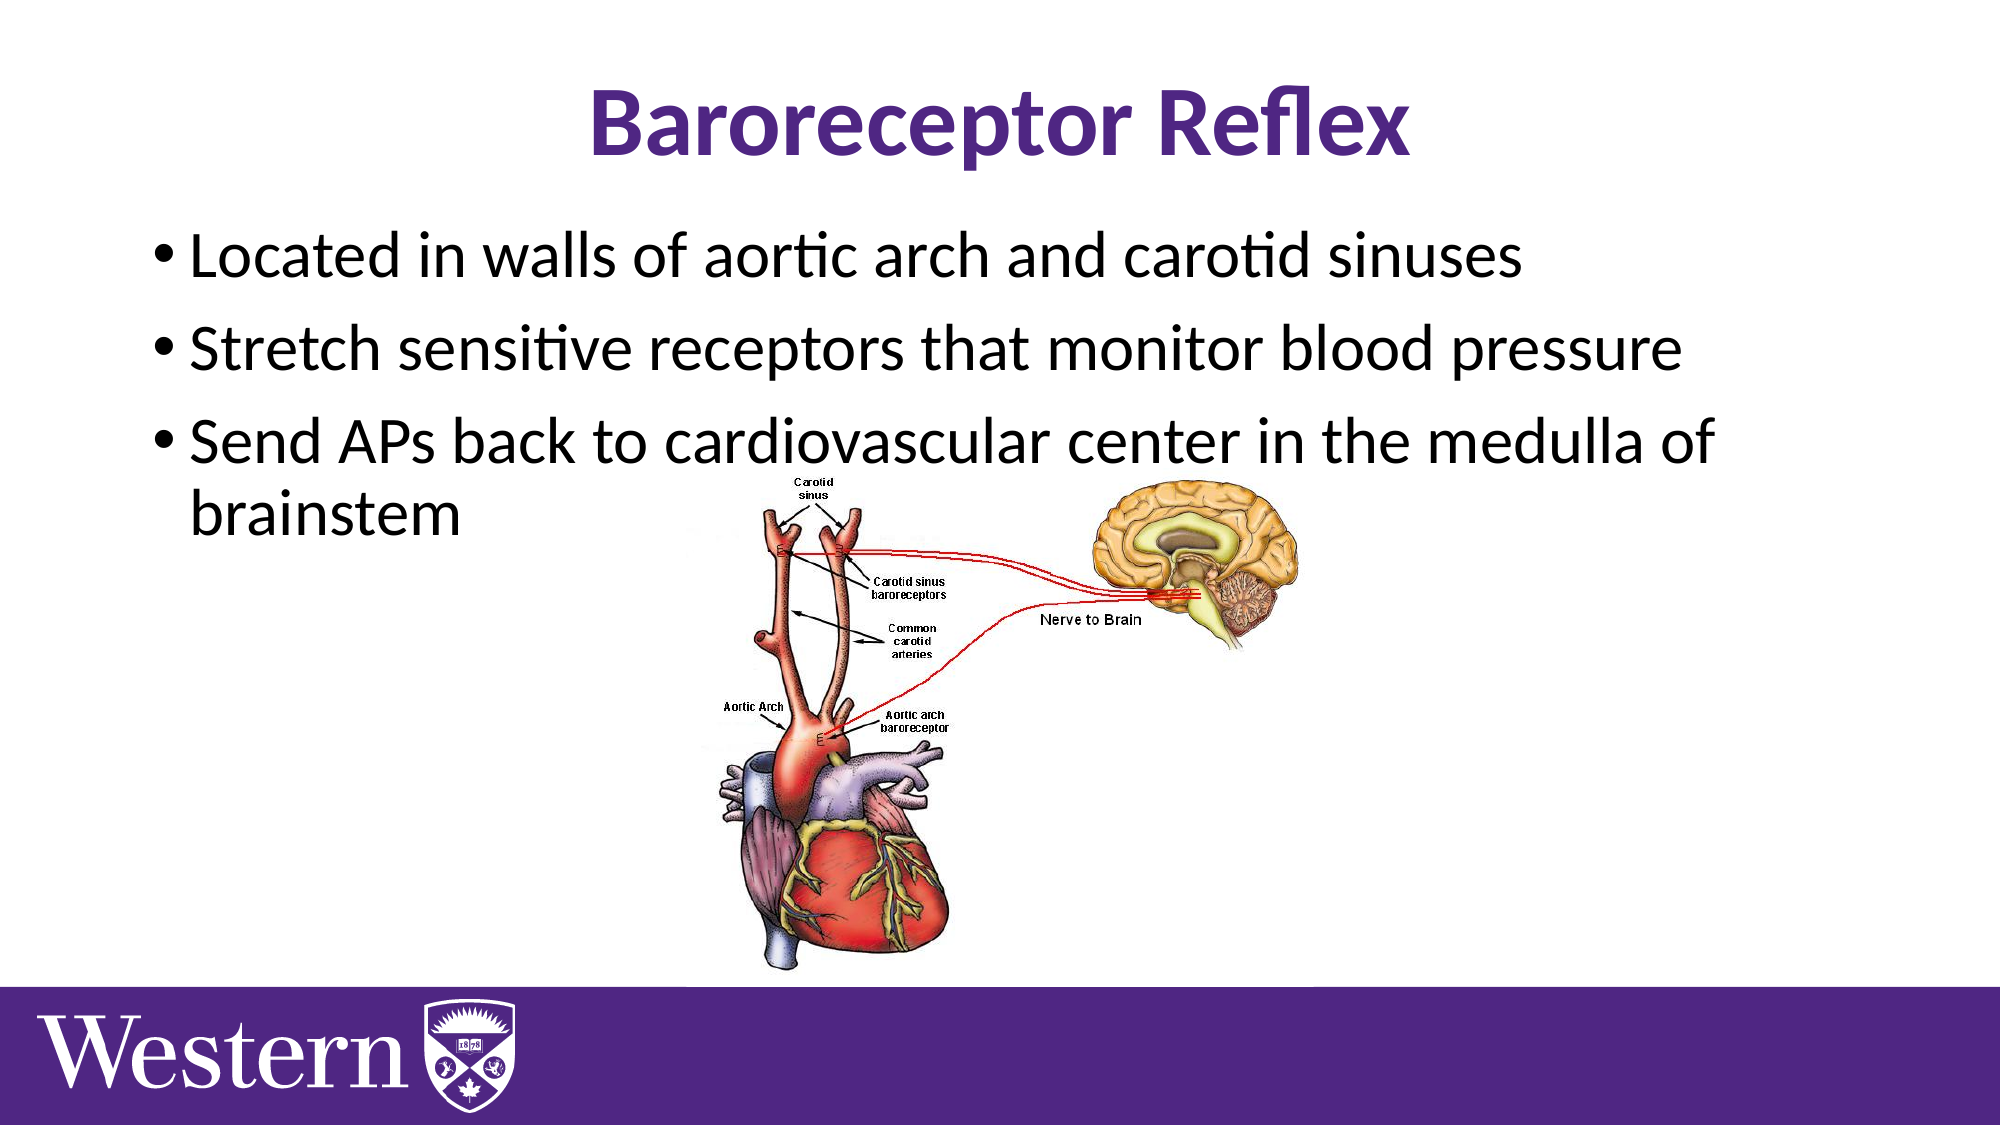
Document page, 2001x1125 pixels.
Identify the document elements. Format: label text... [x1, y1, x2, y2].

list Located in walls of aortic arch and carotid sinuses Stretch sensitive receptors that monitor blood pressure Send APs back to cardiovascular center in the medulla of brainstem [137, 212, 1881, 950]
picture [686, 468, 1314, 987]
picture [37, 999, 515, 1113]
text_box [0, 986, 2000, 1125]
title Baroreceptor Reflex [137, 32, 1863, 212]
